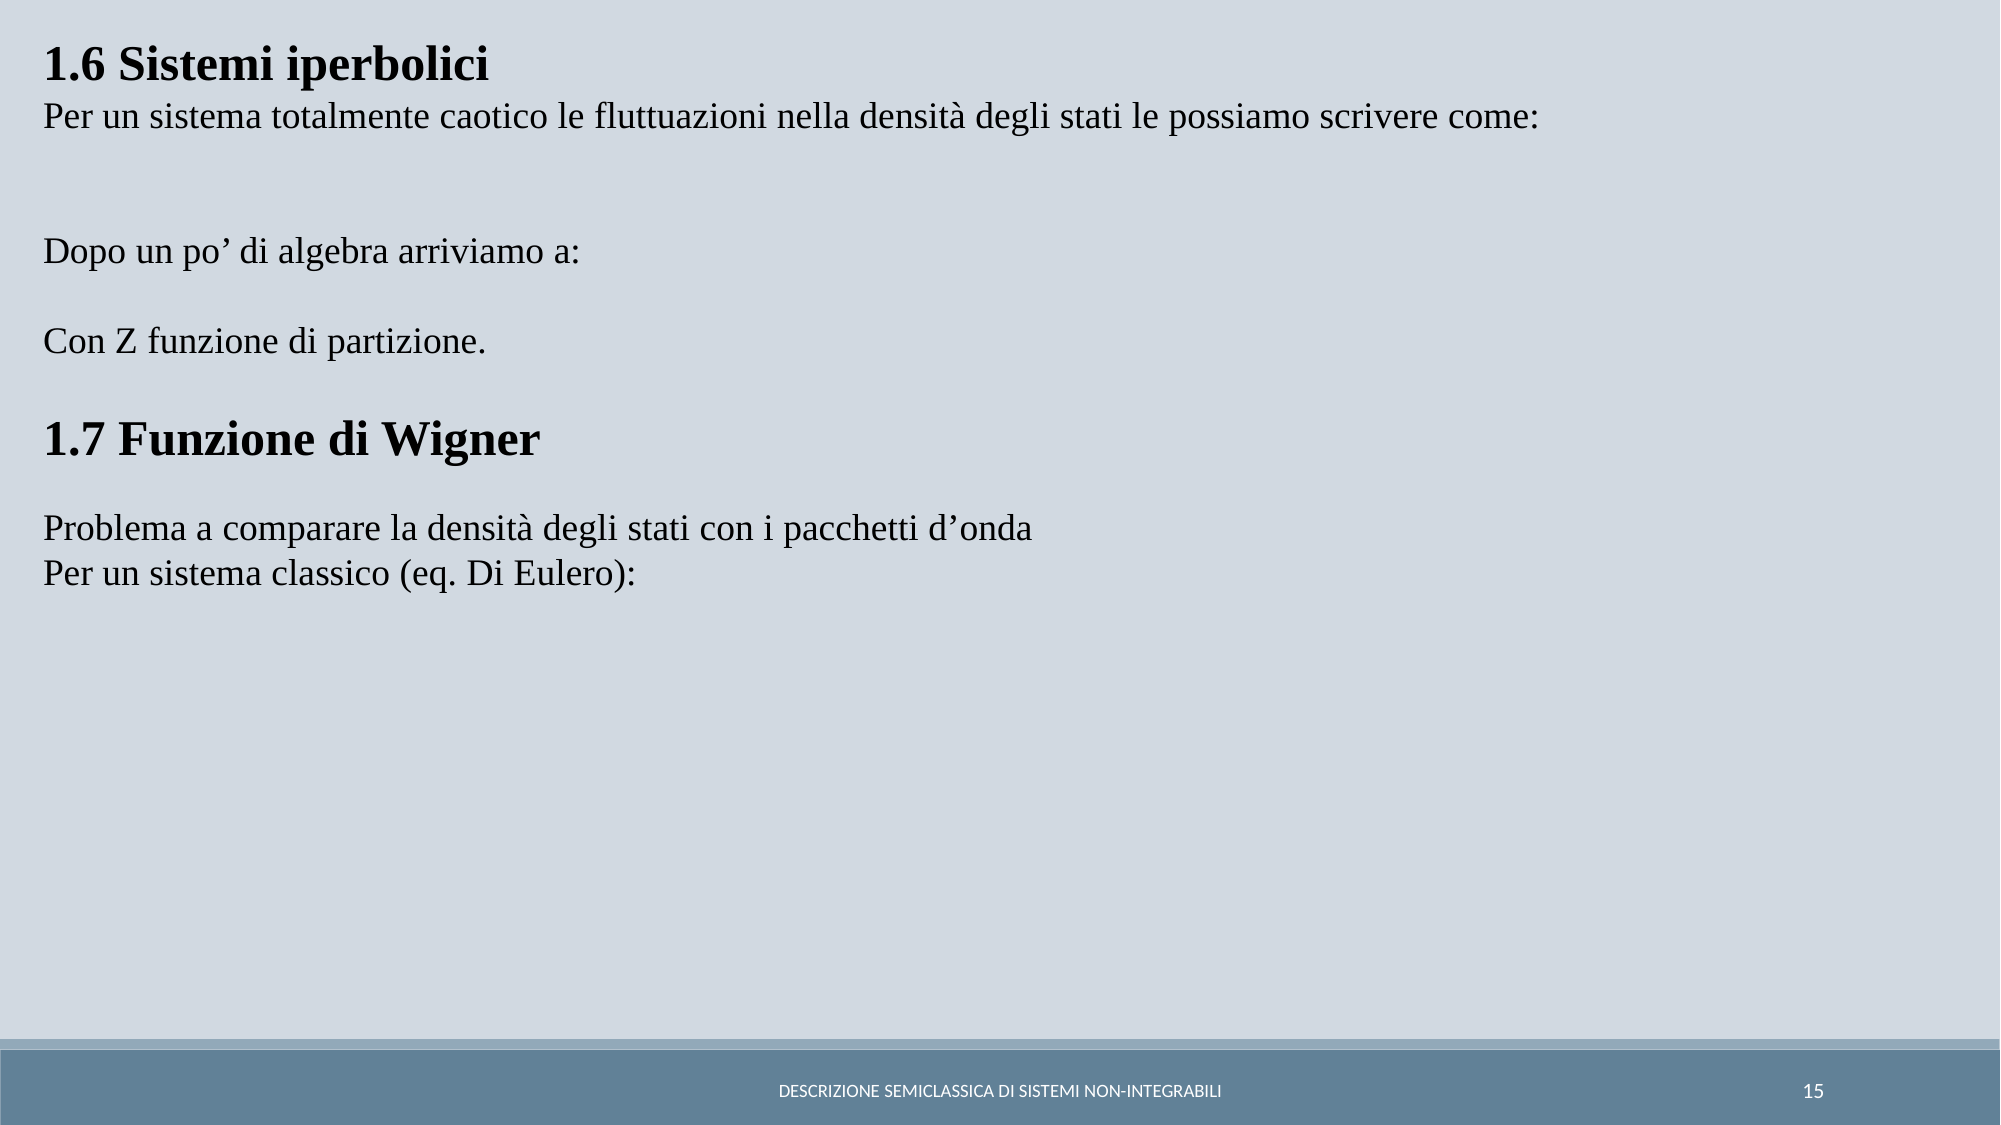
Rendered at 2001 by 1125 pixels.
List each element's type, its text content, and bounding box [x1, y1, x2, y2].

slide_number 15 [1624, 1059, 1840, 1120]
footer Descrizione semiclassica di sistemi non-integrabili [604, 1059, 1396, 1120]
